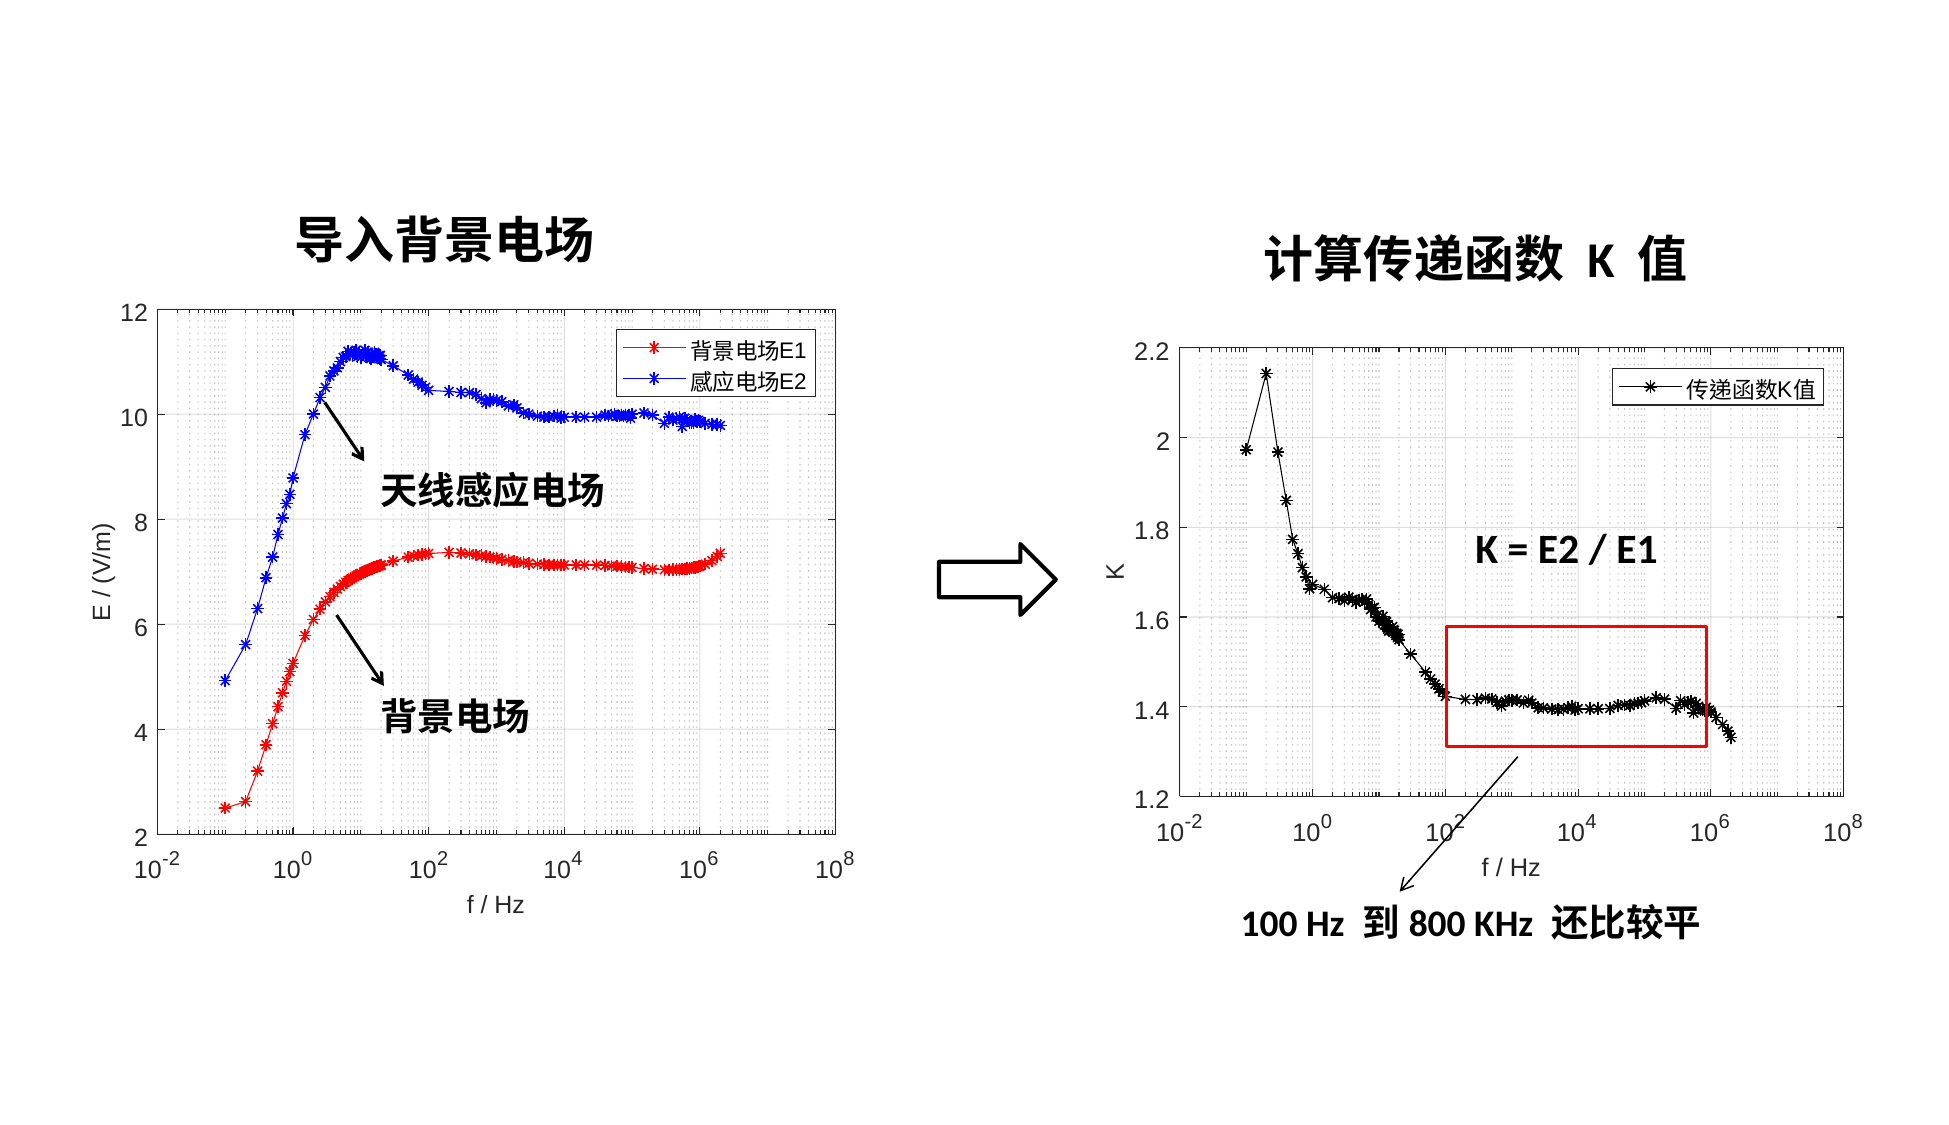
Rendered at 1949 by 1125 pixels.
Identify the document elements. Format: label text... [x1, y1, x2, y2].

picture [43, 260, 917, 916]
picture [1068, 304, 1924, 879]
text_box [1399, 756, 1518, 892]
text_box 导入背景电场 [279, 201, 610, 259]
text_box [936, 542, 1058, 617]
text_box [324, 402, 365, 462]
text_box 计算传递函数 K 值 [1249, 219, 1703, 295]
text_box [336, 614, 385, 687]
text_box 100 Hz 到800 KHz 还比较平 [1225, 891, 1716, 952]
